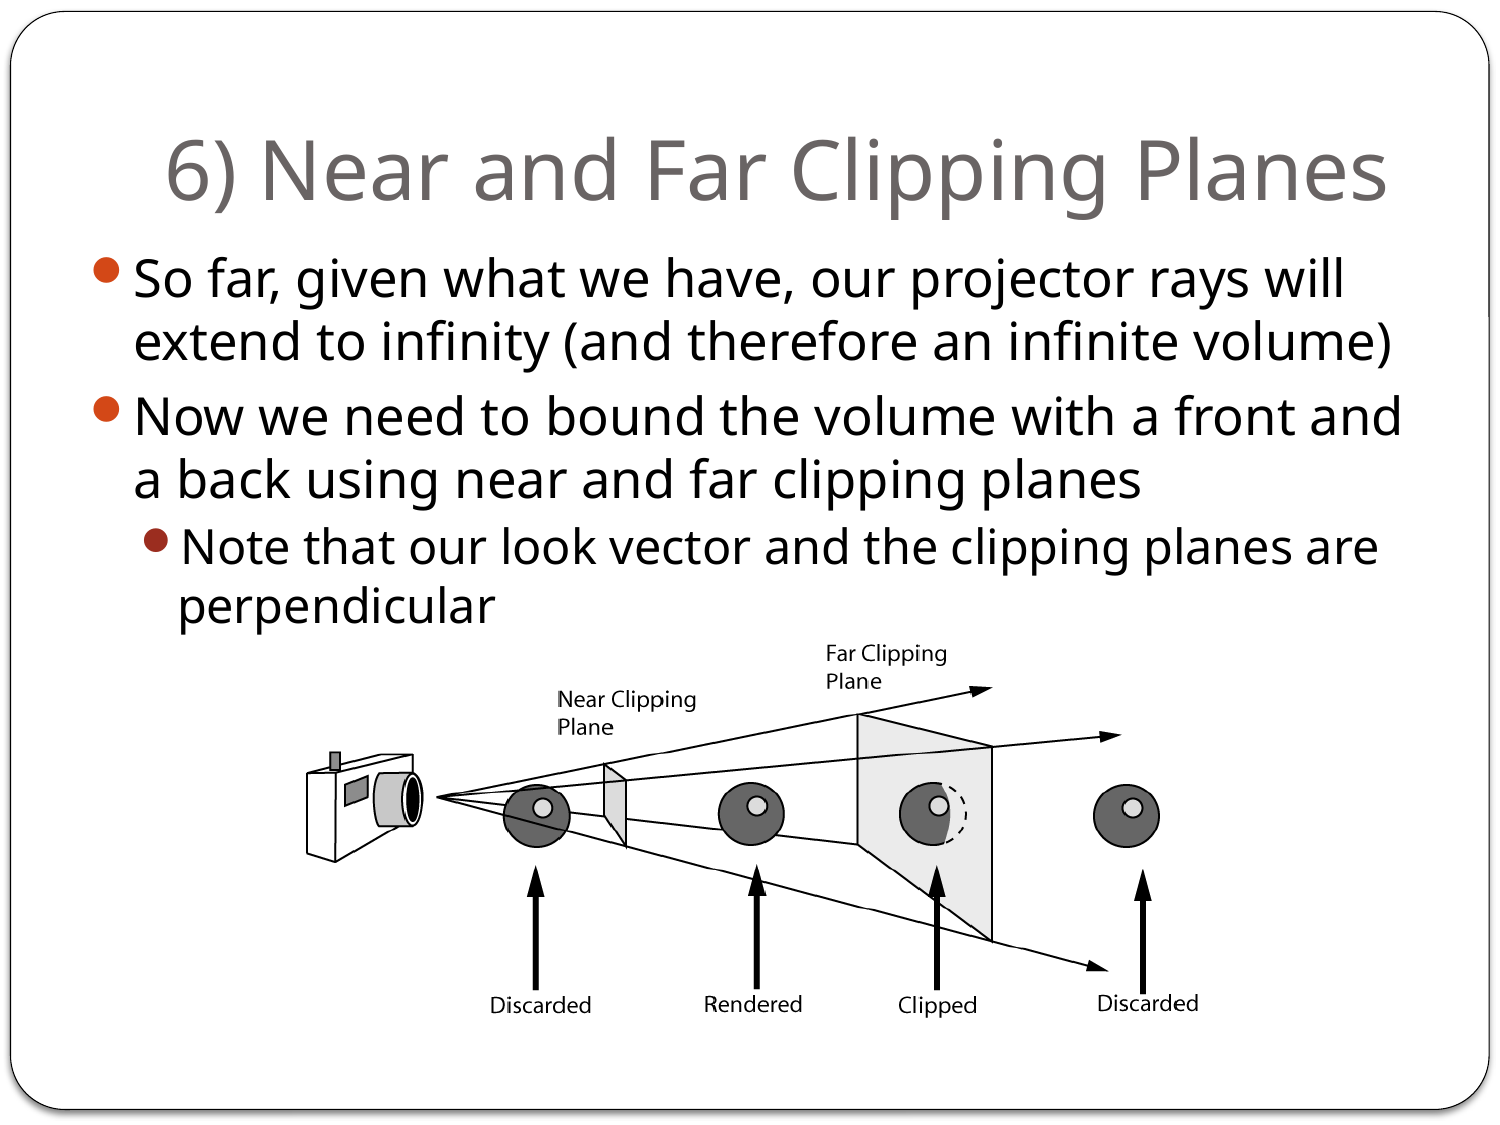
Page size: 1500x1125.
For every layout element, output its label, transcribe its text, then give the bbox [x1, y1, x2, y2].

list So far, given what we have, our projector rays will extend to infinity (and therefore an infinite volume) Now we need to bound the volume with a front and a back using near and far clipping planes Note that our look vector and the clipping planes are perpendicular [75, 237, 1425, 663]
picture [303, 637, 1228, 1026]
title 6) Near and Far Clipping Planes [150, 45, 1425, 233]
